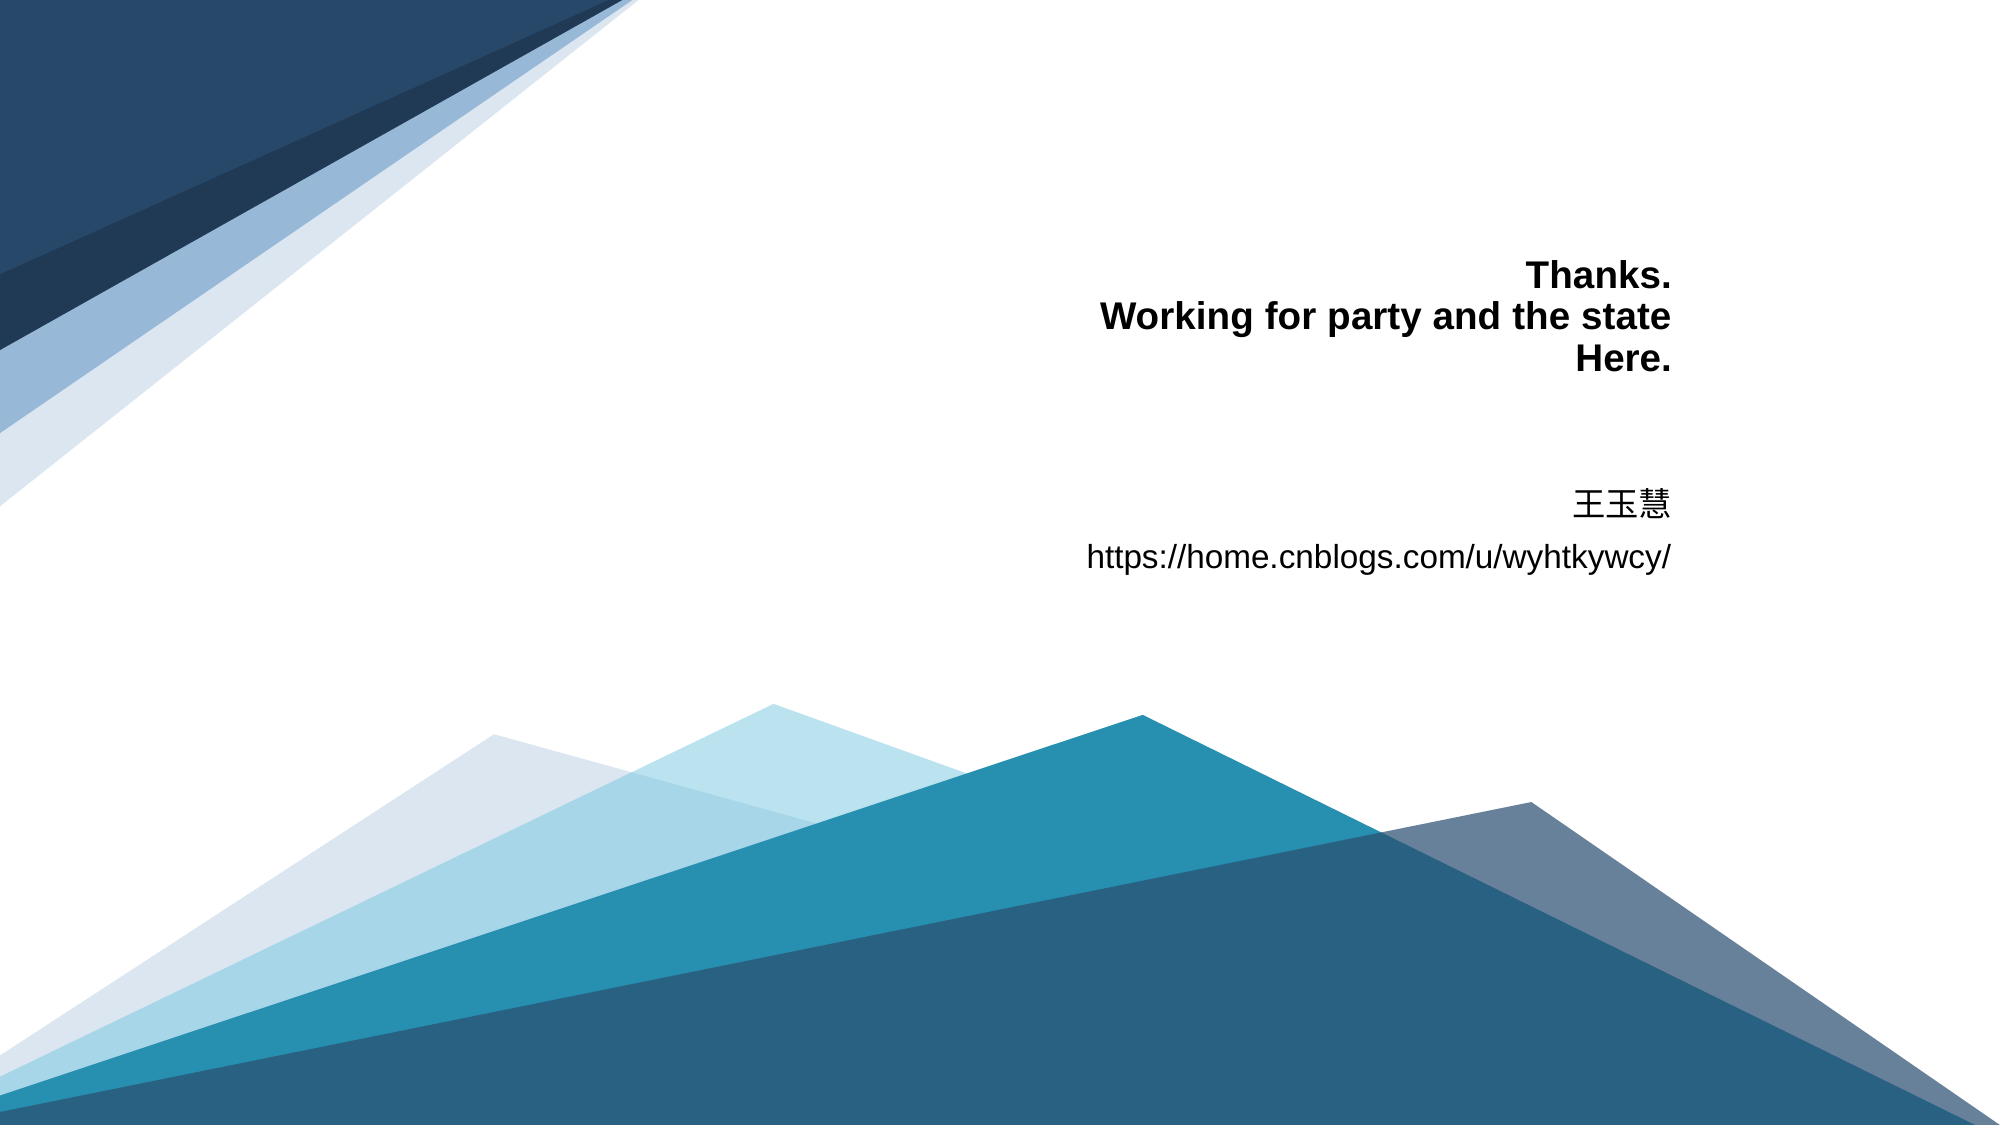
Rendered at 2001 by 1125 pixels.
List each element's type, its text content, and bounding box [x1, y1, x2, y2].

list https://home.cnblogs.com/u/wyhtkywcy/ [1033, 532, 1688, 584]
title Thanks. Working for party and the state Here. [749, 246, 1688, 389]
list 王玉慧 [1033, 480, 1688, 532]
